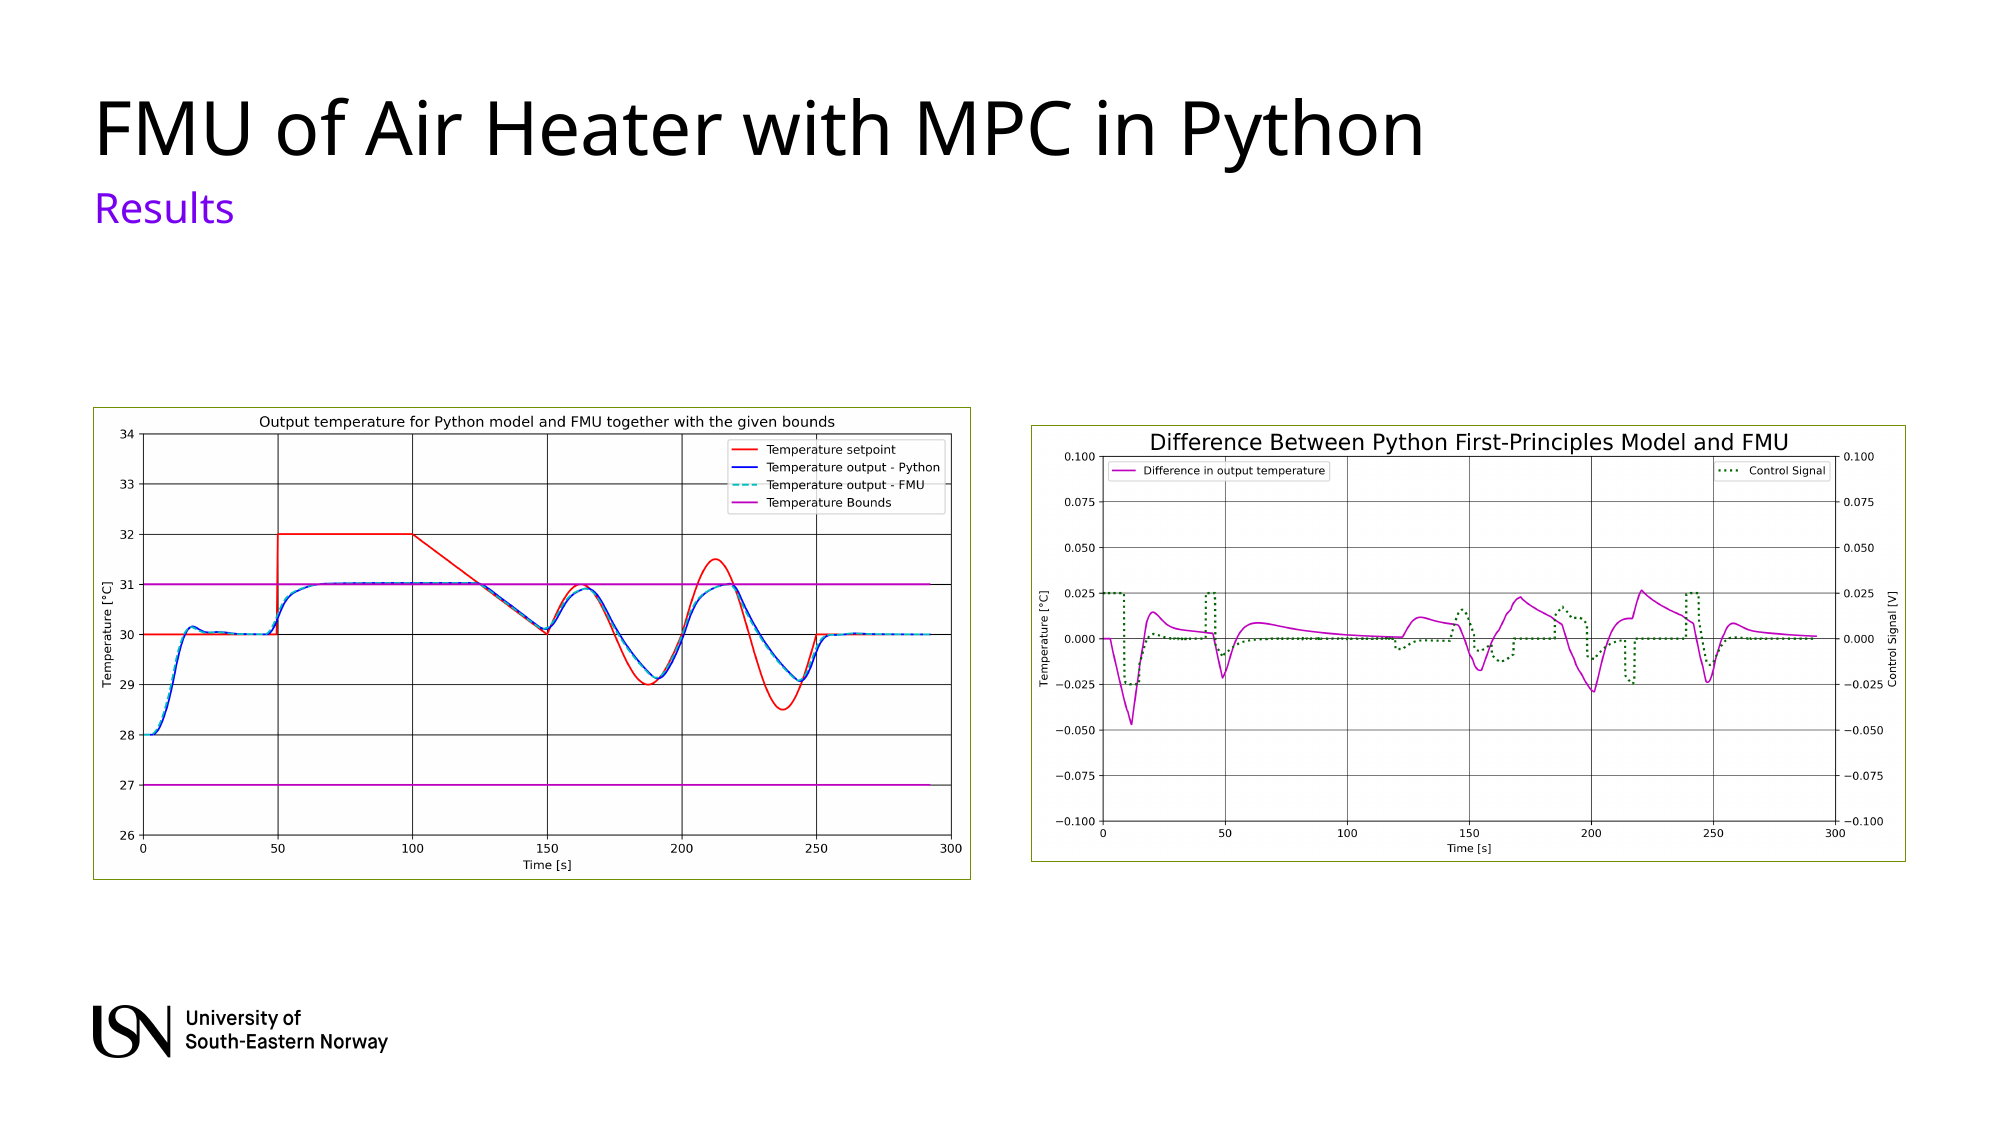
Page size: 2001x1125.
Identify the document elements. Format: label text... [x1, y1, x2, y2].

picture [1031, 425, 1906, 862]
title FMU of Air Heater with MPC in Python [93, 83, 1595, 172]
picture [93, 407, 971, 880]
list Results [93, 179, 1595, 230]
picture [93, 1005, 388, 1058]
